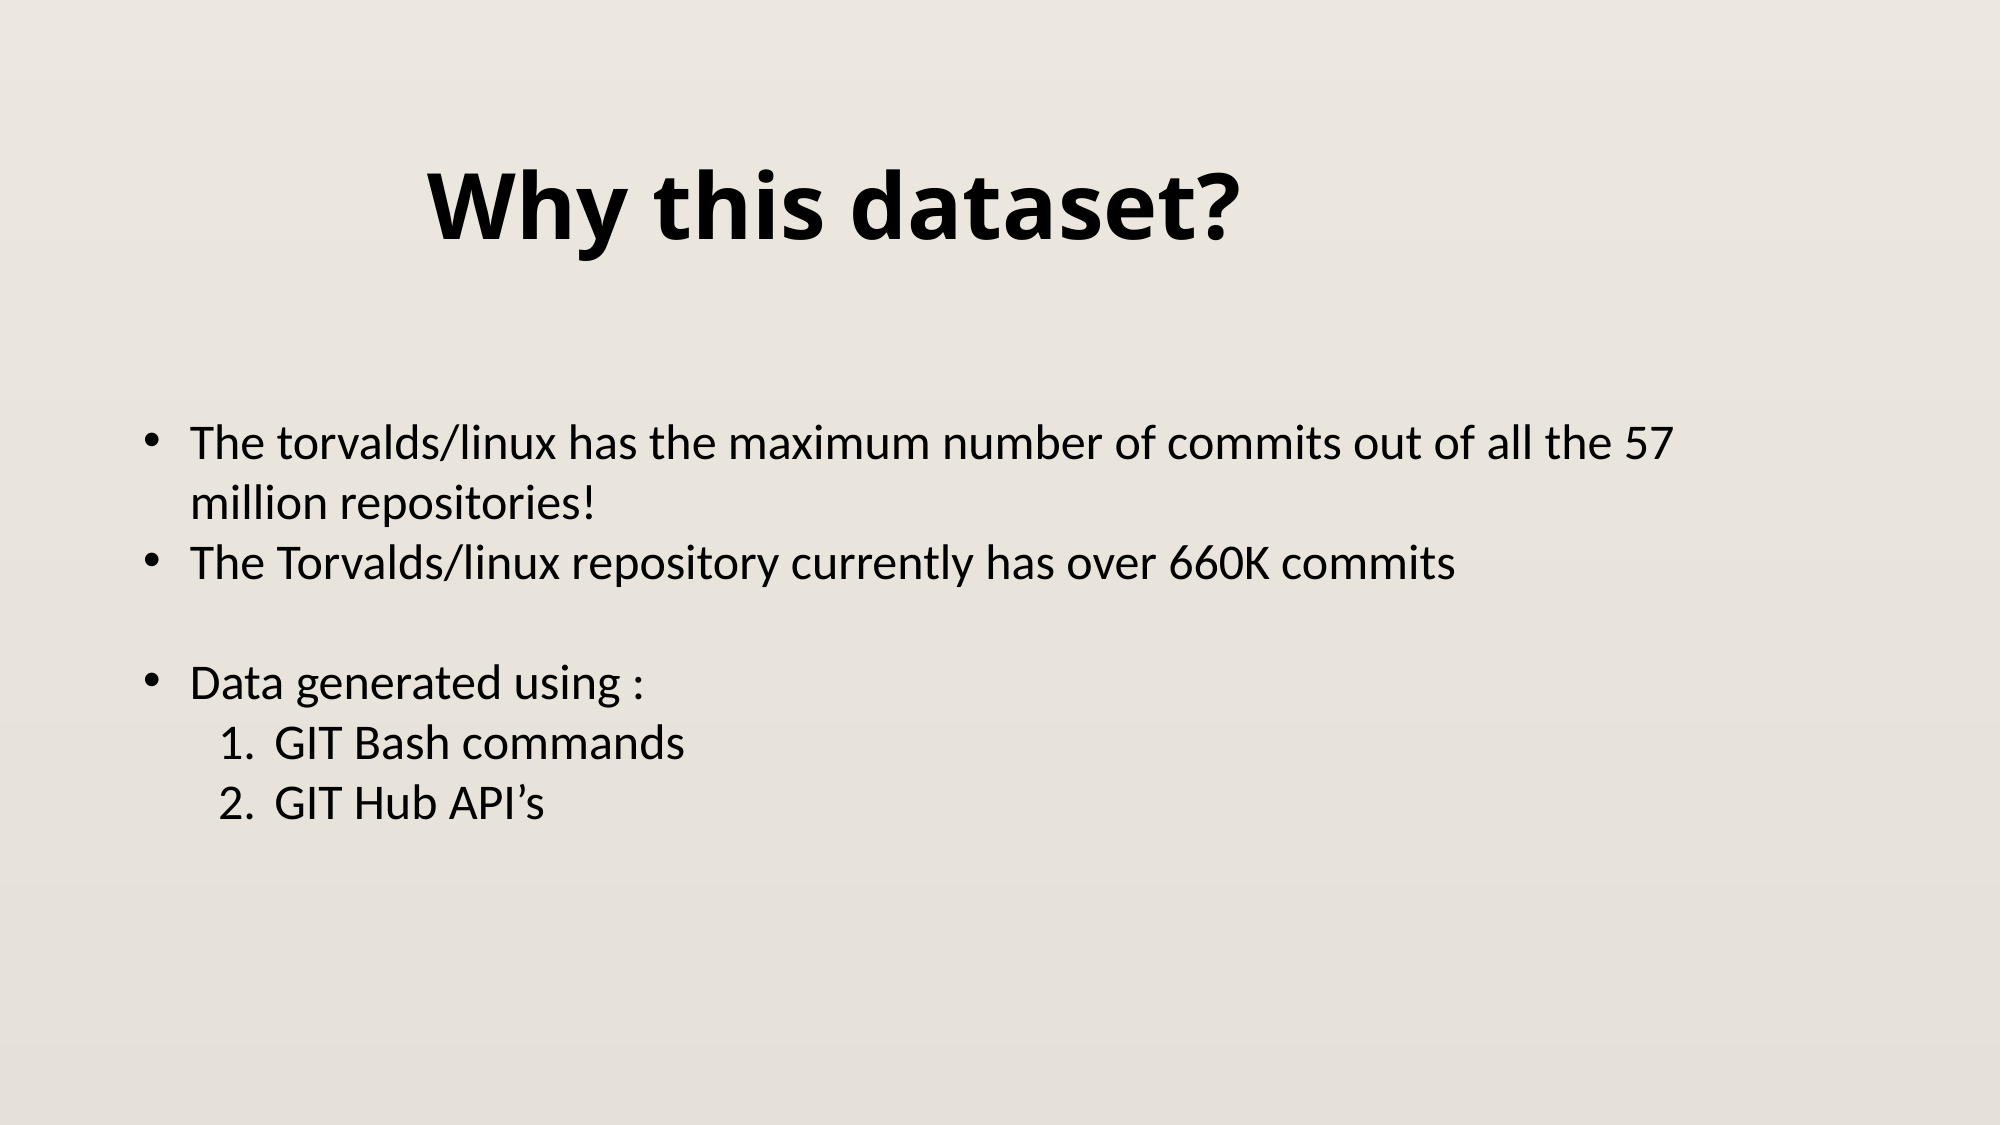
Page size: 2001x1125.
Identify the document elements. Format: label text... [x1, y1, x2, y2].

title Why this dataset? [111, 109, 1559, 268]
text_box The torvalds/linux has the maximum number of commits out of all the 57 million repositories! The Torvalds/linux repository currently has over 660K commits Data generated using : GIT Bash commands GIT Hub API’s [128, 267, 1718, 883]
